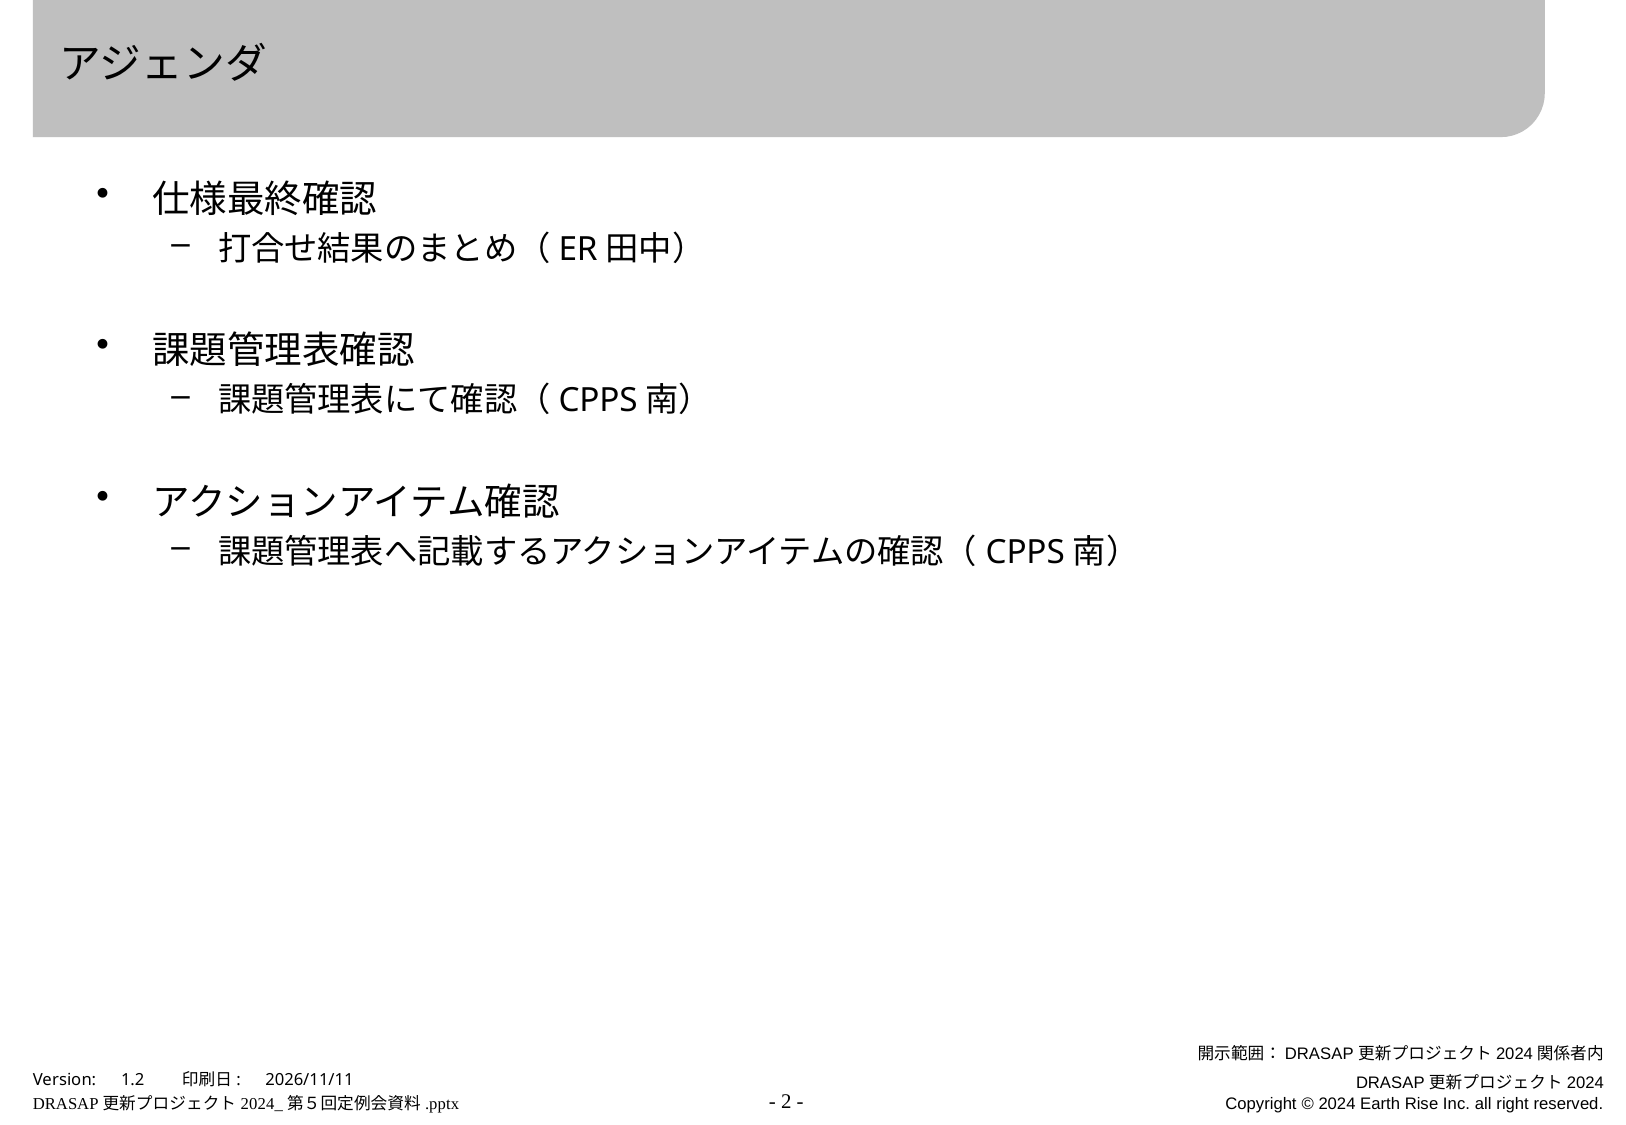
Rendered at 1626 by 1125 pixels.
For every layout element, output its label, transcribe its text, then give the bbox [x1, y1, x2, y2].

list 仕様最終確認 打合せ結果のまとめ（ER田中） 課題管理表確認 課題管理表にて確認（CPPS南） アクションアイテム確認 課題管理表へ記載するアクションアイテムの確認（CPPS南） [81, 167, 1544, 1012]
title アジェンダ [44, 21, 1155, 102]
